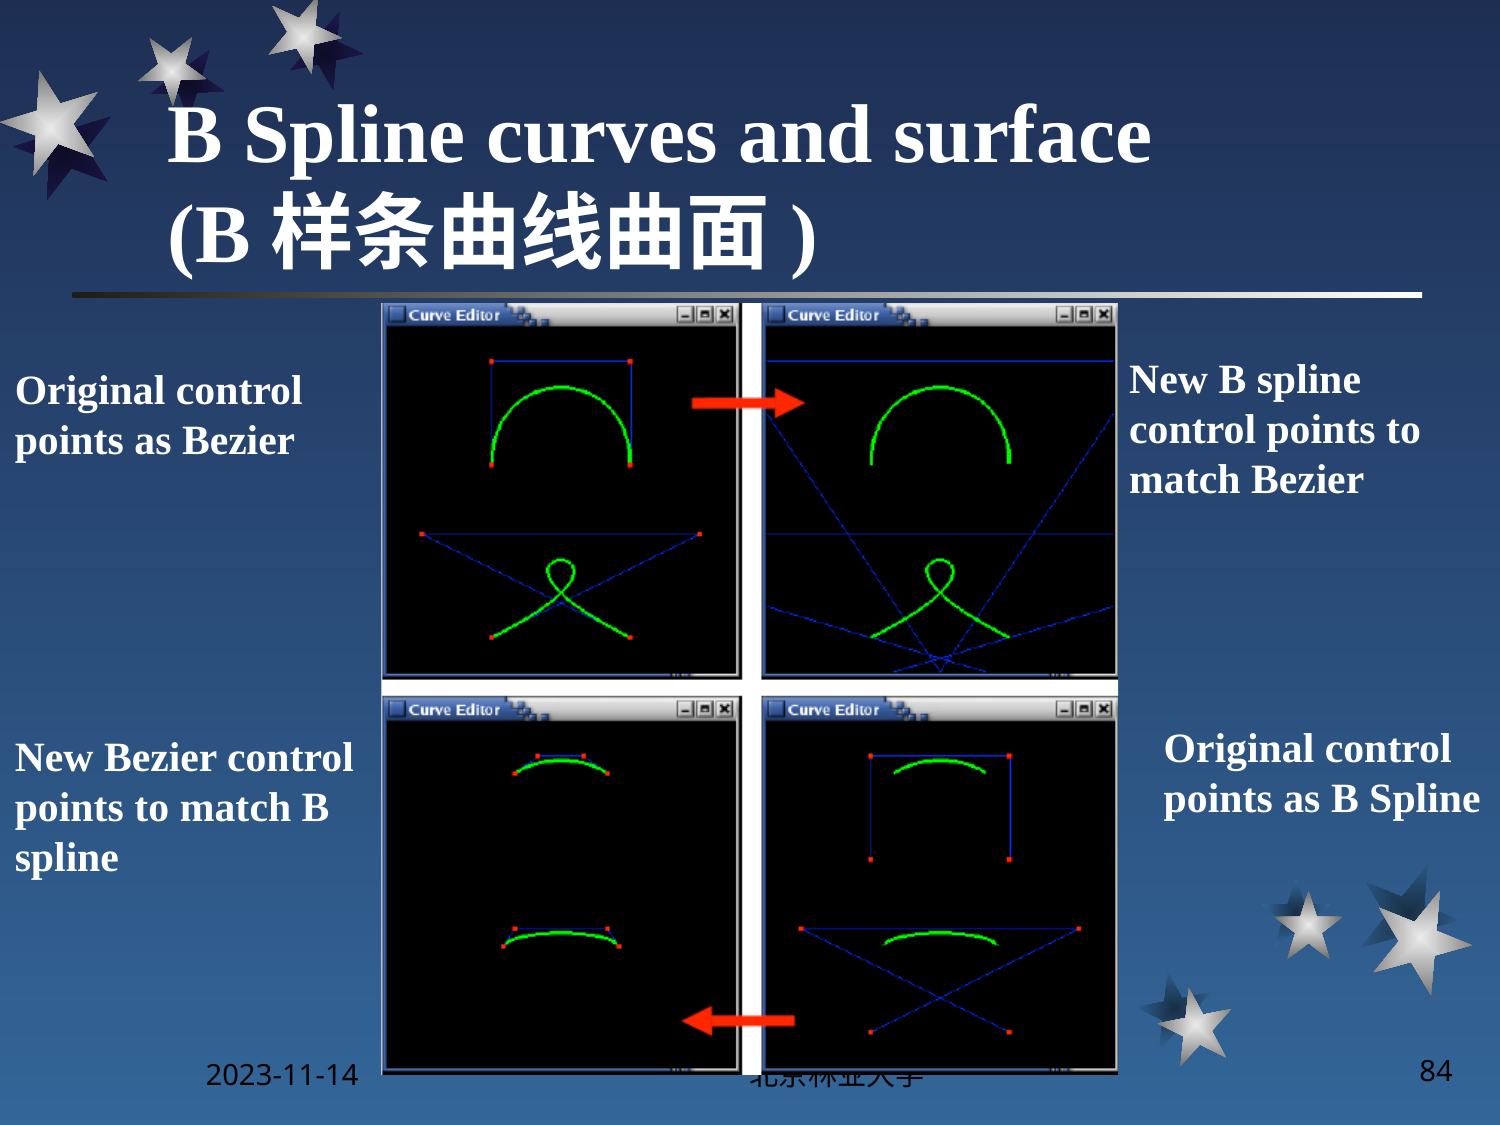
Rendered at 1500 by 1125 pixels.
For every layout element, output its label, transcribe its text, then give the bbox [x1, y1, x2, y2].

text_box New B spline control points to match Bezier [1119, 343, 1500, 509]
text_box Original control points as B Spline [1148, 713, 1500, 829]
slide_number 84 [1155, 1024, 1468, 1100]
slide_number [190, 1024, 504, 1100]
text_box New Bezier control points to match B spline [0, 722, 381, 888]
text_box Original control points as Bezier [0, 355, 381, 470]
footer 北京林业大学 [600, 1075, 1075, 1100]
picture [381, 303, 1119, 1075]
title B Spline curves and surface (B样条曲线曲面) [152, 47, 1431, 287]
